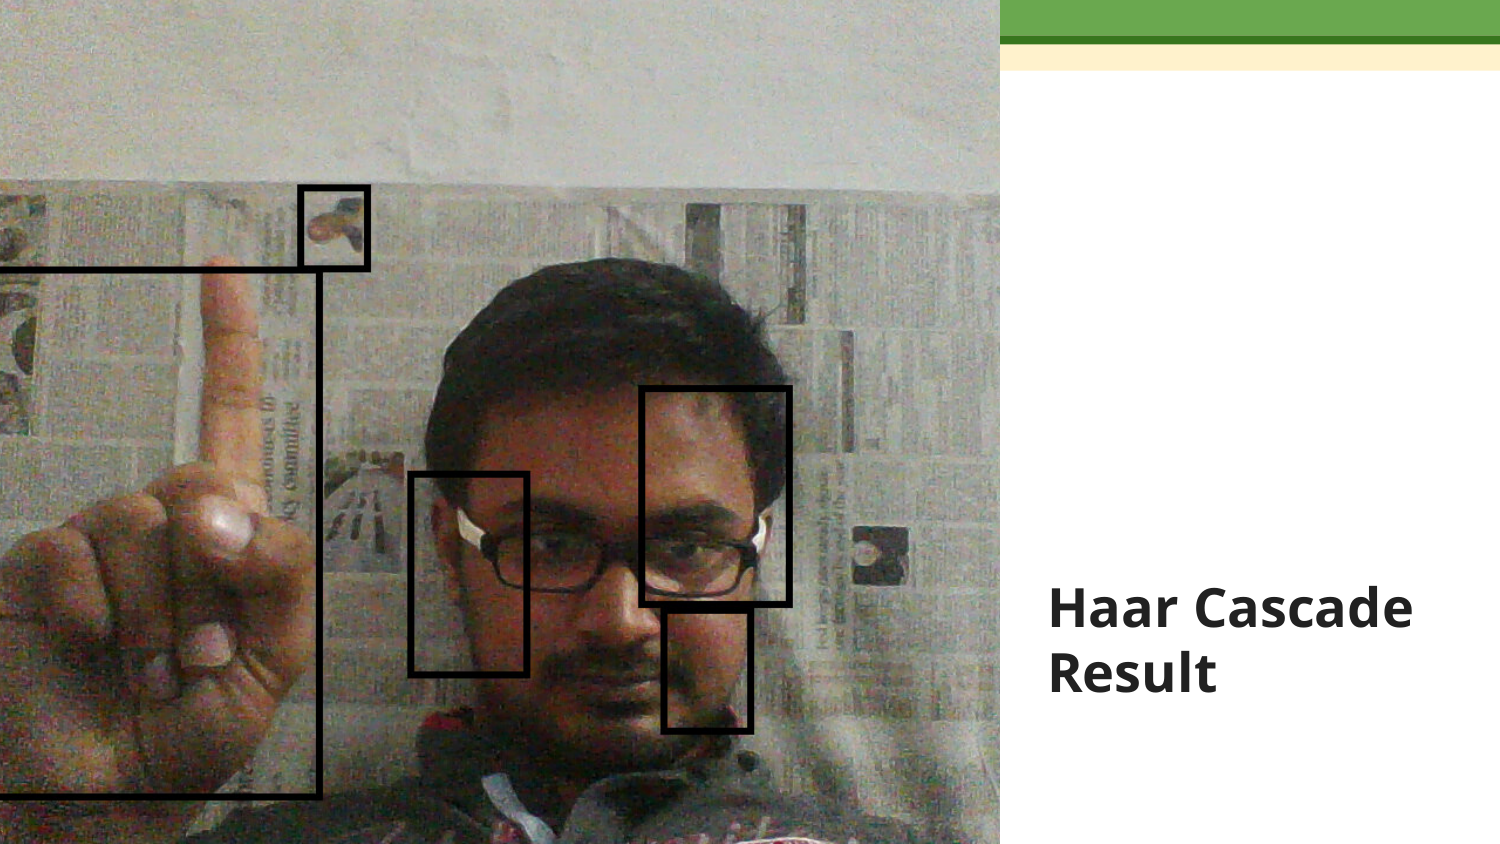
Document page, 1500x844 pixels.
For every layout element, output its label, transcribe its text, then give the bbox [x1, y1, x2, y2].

picture [0, 0, 1001, 844]
title Haar Cascade Result [1032, 123, 1470, 719]
